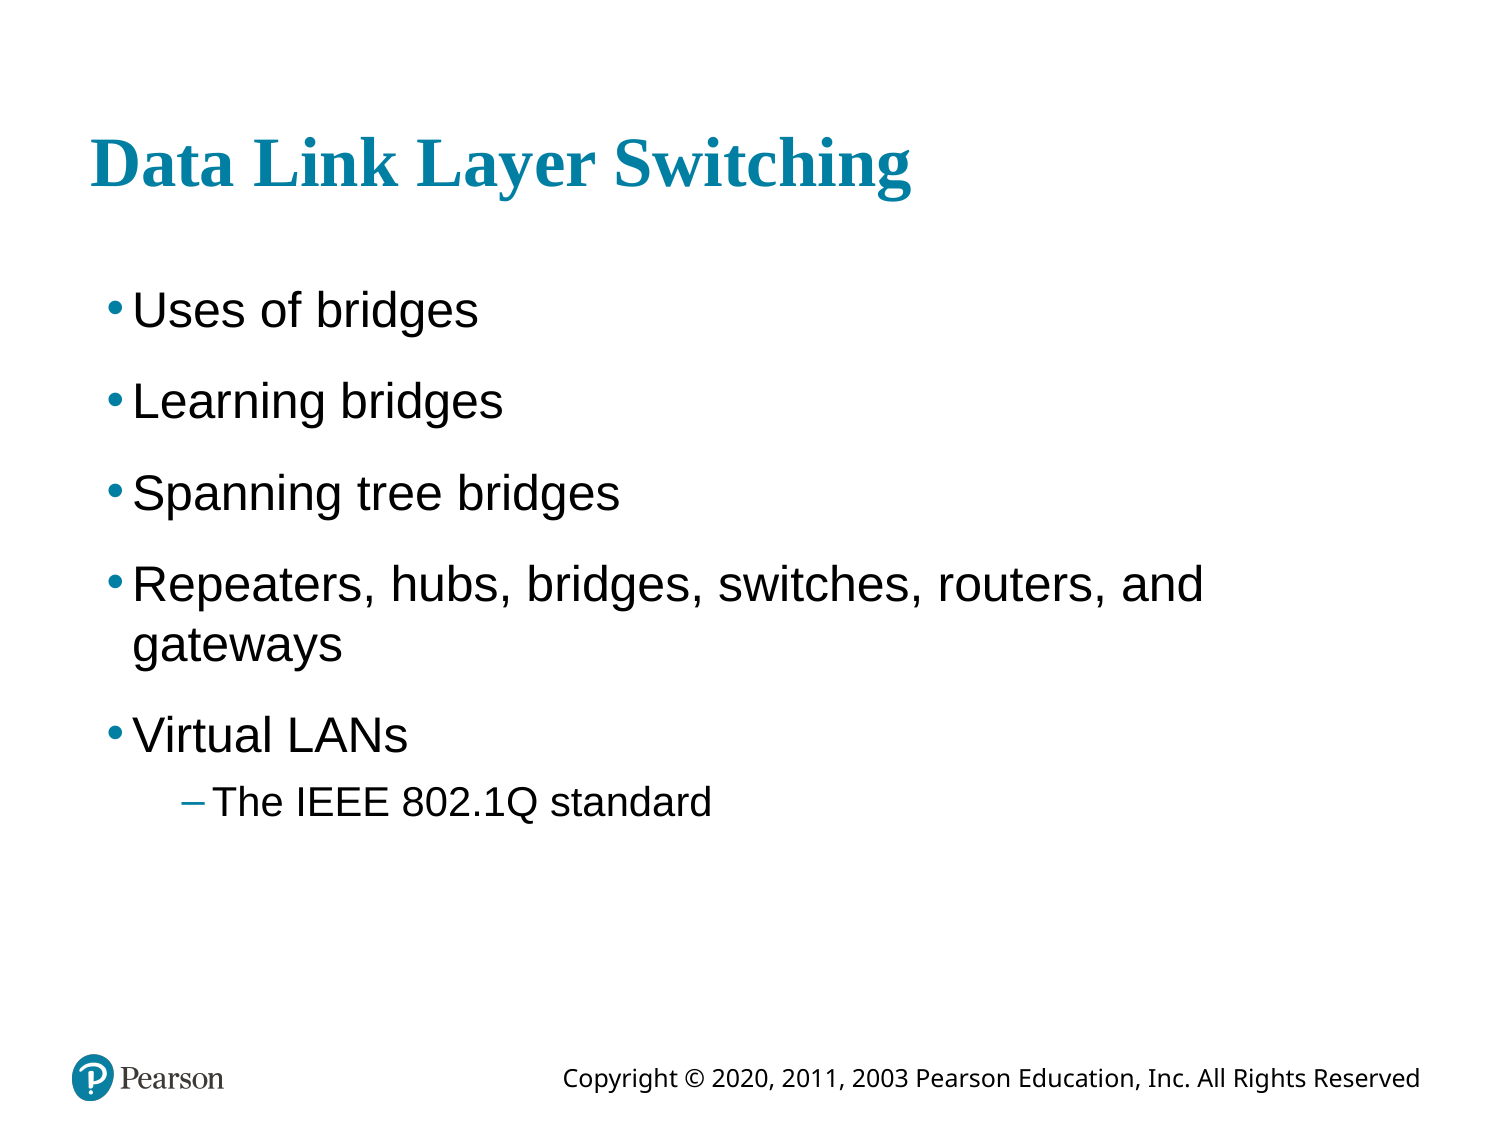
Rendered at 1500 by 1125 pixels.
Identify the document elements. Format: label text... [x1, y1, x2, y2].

picture [80, 1063, 106, 1088]
picture [72, 1087, 83, 1101]
picture [72, 1054, 88, 1070]
picture [98, 1054, 224, 1101]
title Data Link Layer Switching [75, 35, 1425, 216]
list Uses of bridges Learning bridges Spanning tree bridges Repeaters, hubs, bridges, switches, routers, and gateways Virtual LANs The IEEE 802.1Q standard [75, 262, 1425, 1005]
